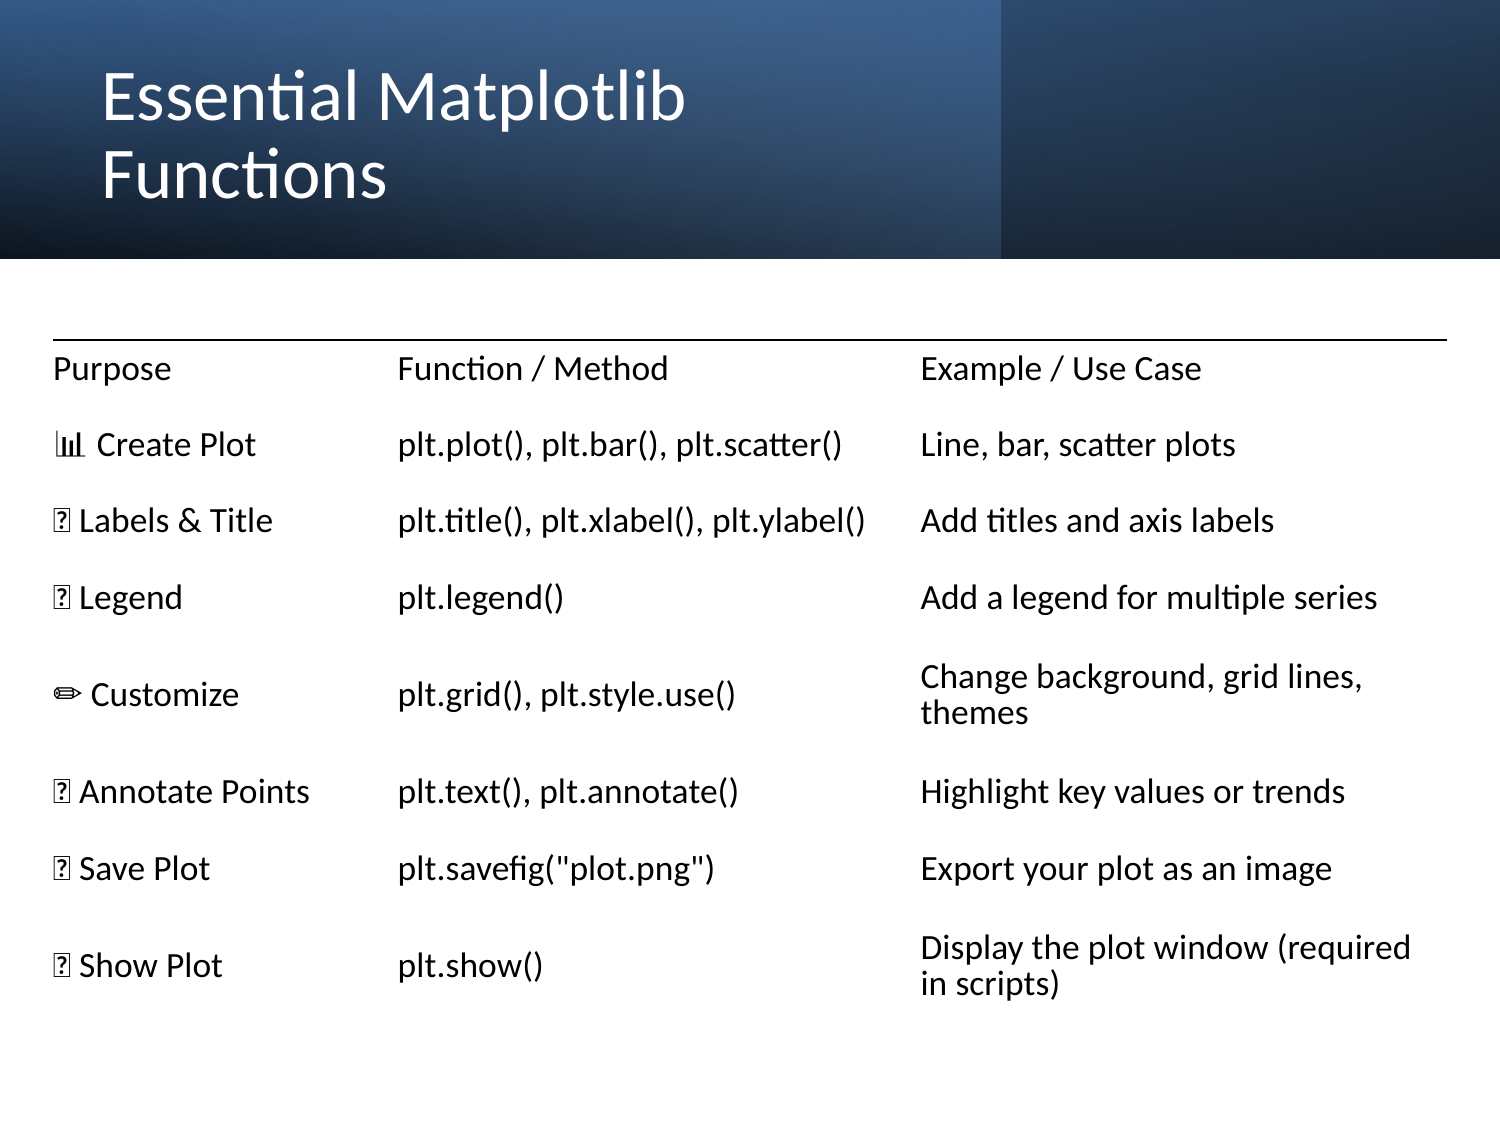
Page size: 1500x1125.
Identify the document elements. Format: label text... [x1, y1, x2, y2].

table_cell Line, bar, scatter plots [921, 417, 1447, 493]
table_header Example / Use Case [921, 341, 1447, 417]
table_cell plt.plot(), plt.bar(), plt.scatter() [398, 417, 921, 493]
text_box [0, 0, 1500, 260]
table_cell 🔢 Labels & Title [53, 493, 398, 570]
table_cell 🧾 Legend [53, 570, 398, 646]
table_cell plt.show() [398, 917, 921, 1035]
table_cell Export your plot as an image [921, 841, 1447, 917]
title Essential Matplotlib Functions [86, 40, 956, 231]
table_header Purpose [53, 341, 398, 417]
table_cell 📊 Create Plot [53, 417, 398, 493]
table_cell 💾 Save Plot [53, 841, 398, 917]
table_cell 📝 Annotate Points [53, 764, 398, 841]
table_cell 🔄 Show Plot [53, 917, 398, 1035]
table_cell Change background, grid lines, themes [921, 646, 1447, 764]
table_cell plt.text(), plt.annotate() [398, 764, 921, 841]
table_cell ✏️ Customize [53, 646, 398, 764]
table_cell Display the plot window (required in scripts) [921, 917, 1447, 1035]
table_cell plt.savefig("plot.png") [398, 841, 921, 917]
table_header Function / Method [398, 341, 921, 417]
table_cell Add a legend for multiple series [921, 570, 1447, 646]
table_cell plt.legend() [398, 570, 921, 646]
table_cell Add titles and axis labels [921, 493, 1447, 570]
table_cell Highlight key values or trends [921, 764, 1447, 841]
table_cell plt.title(), plt.xlabel(), plt.ylabel() [398, 493, 921, 570]
text_box [0, 261, 1500, 1125]
table_cell plt.grid(), plt.style.use() [398, 646, 921, 764]
